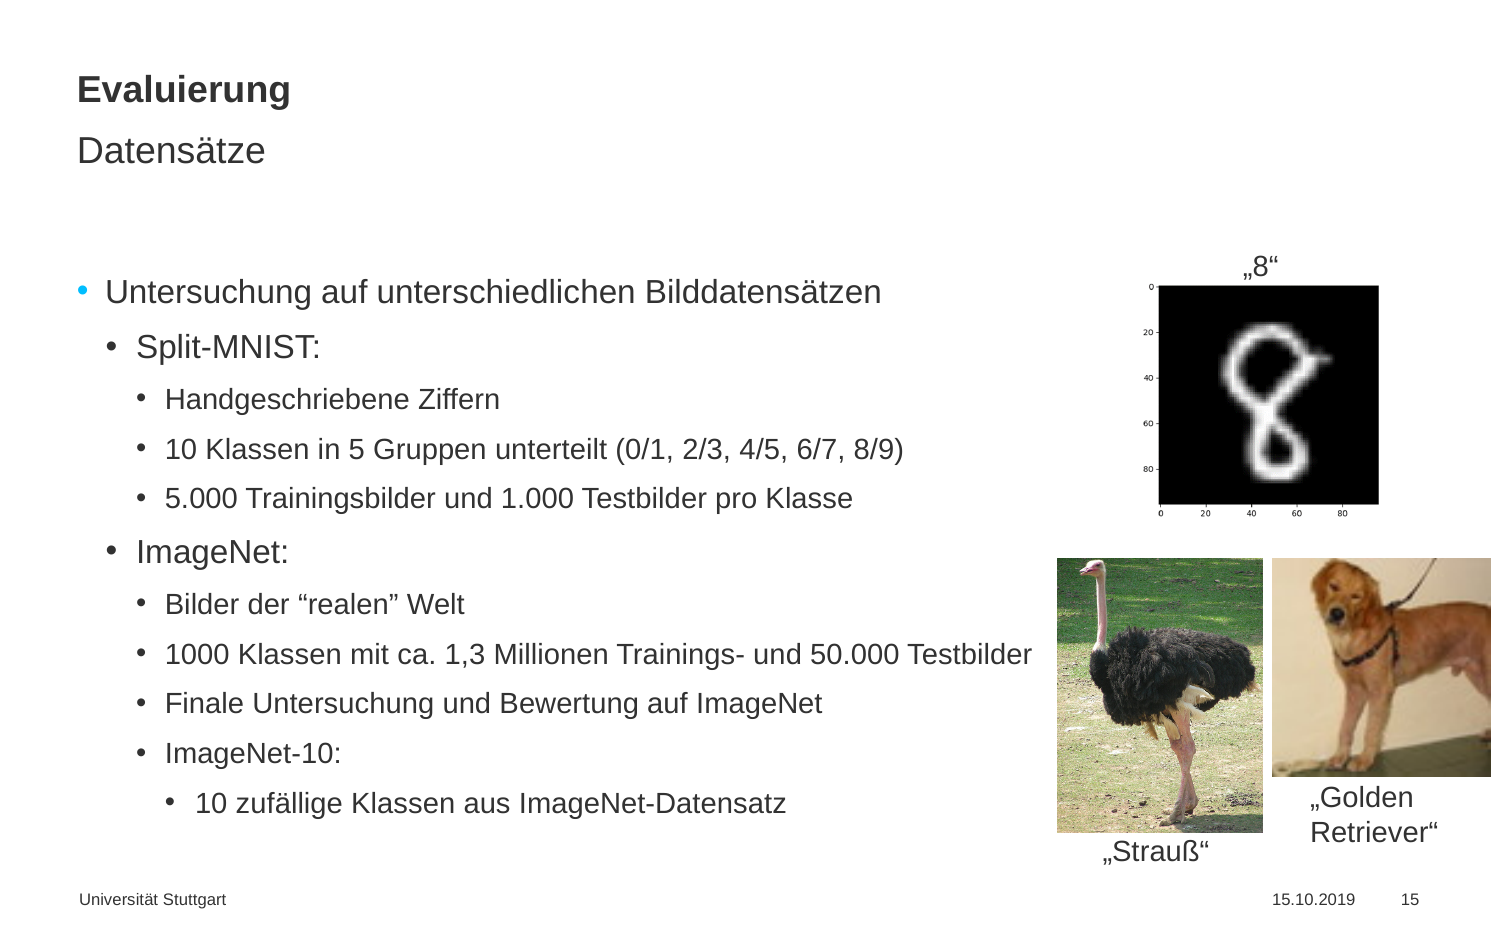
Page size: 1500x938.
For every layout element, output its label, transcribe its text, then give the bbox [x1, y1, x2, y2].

title Evaluierung [76, 64, 1424, 111]
slide_number 15 [1400, 888, 1438, 910]
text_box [1272, 558, 1491, 850]
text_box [1057, 558, 1263, 866]
list Datensätze [76, 117, 1424, 163]
footer Universität Stuttgart [79, 888, 1072, 910]
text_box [1074, 246, 1453, 535]
list Untersuchung auf unterschiedlichen Bilddatensätzen Split-MNIST: Handgeschriebene Ziffern 10 Klassen in 5 Gruppen unterteilt (0/1, 2/3, 4/5, 6/7, 8/9) 5.000 Trainingsbilder und 1.000 Testbilder pro Klasse ImageNet: Bilder der “realen” Welt 1000 Klassen mit ca. 1,3 Millionen Trainings- und 50.000 Testbilder Finale Untersuchung und Bewertung auf ImageNet ImageNet-10: 10 zufällige Klassen aus ImageNet-Datensatz [76, 261, 1424, 835]
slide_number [1272, 888, 1360, 910]
